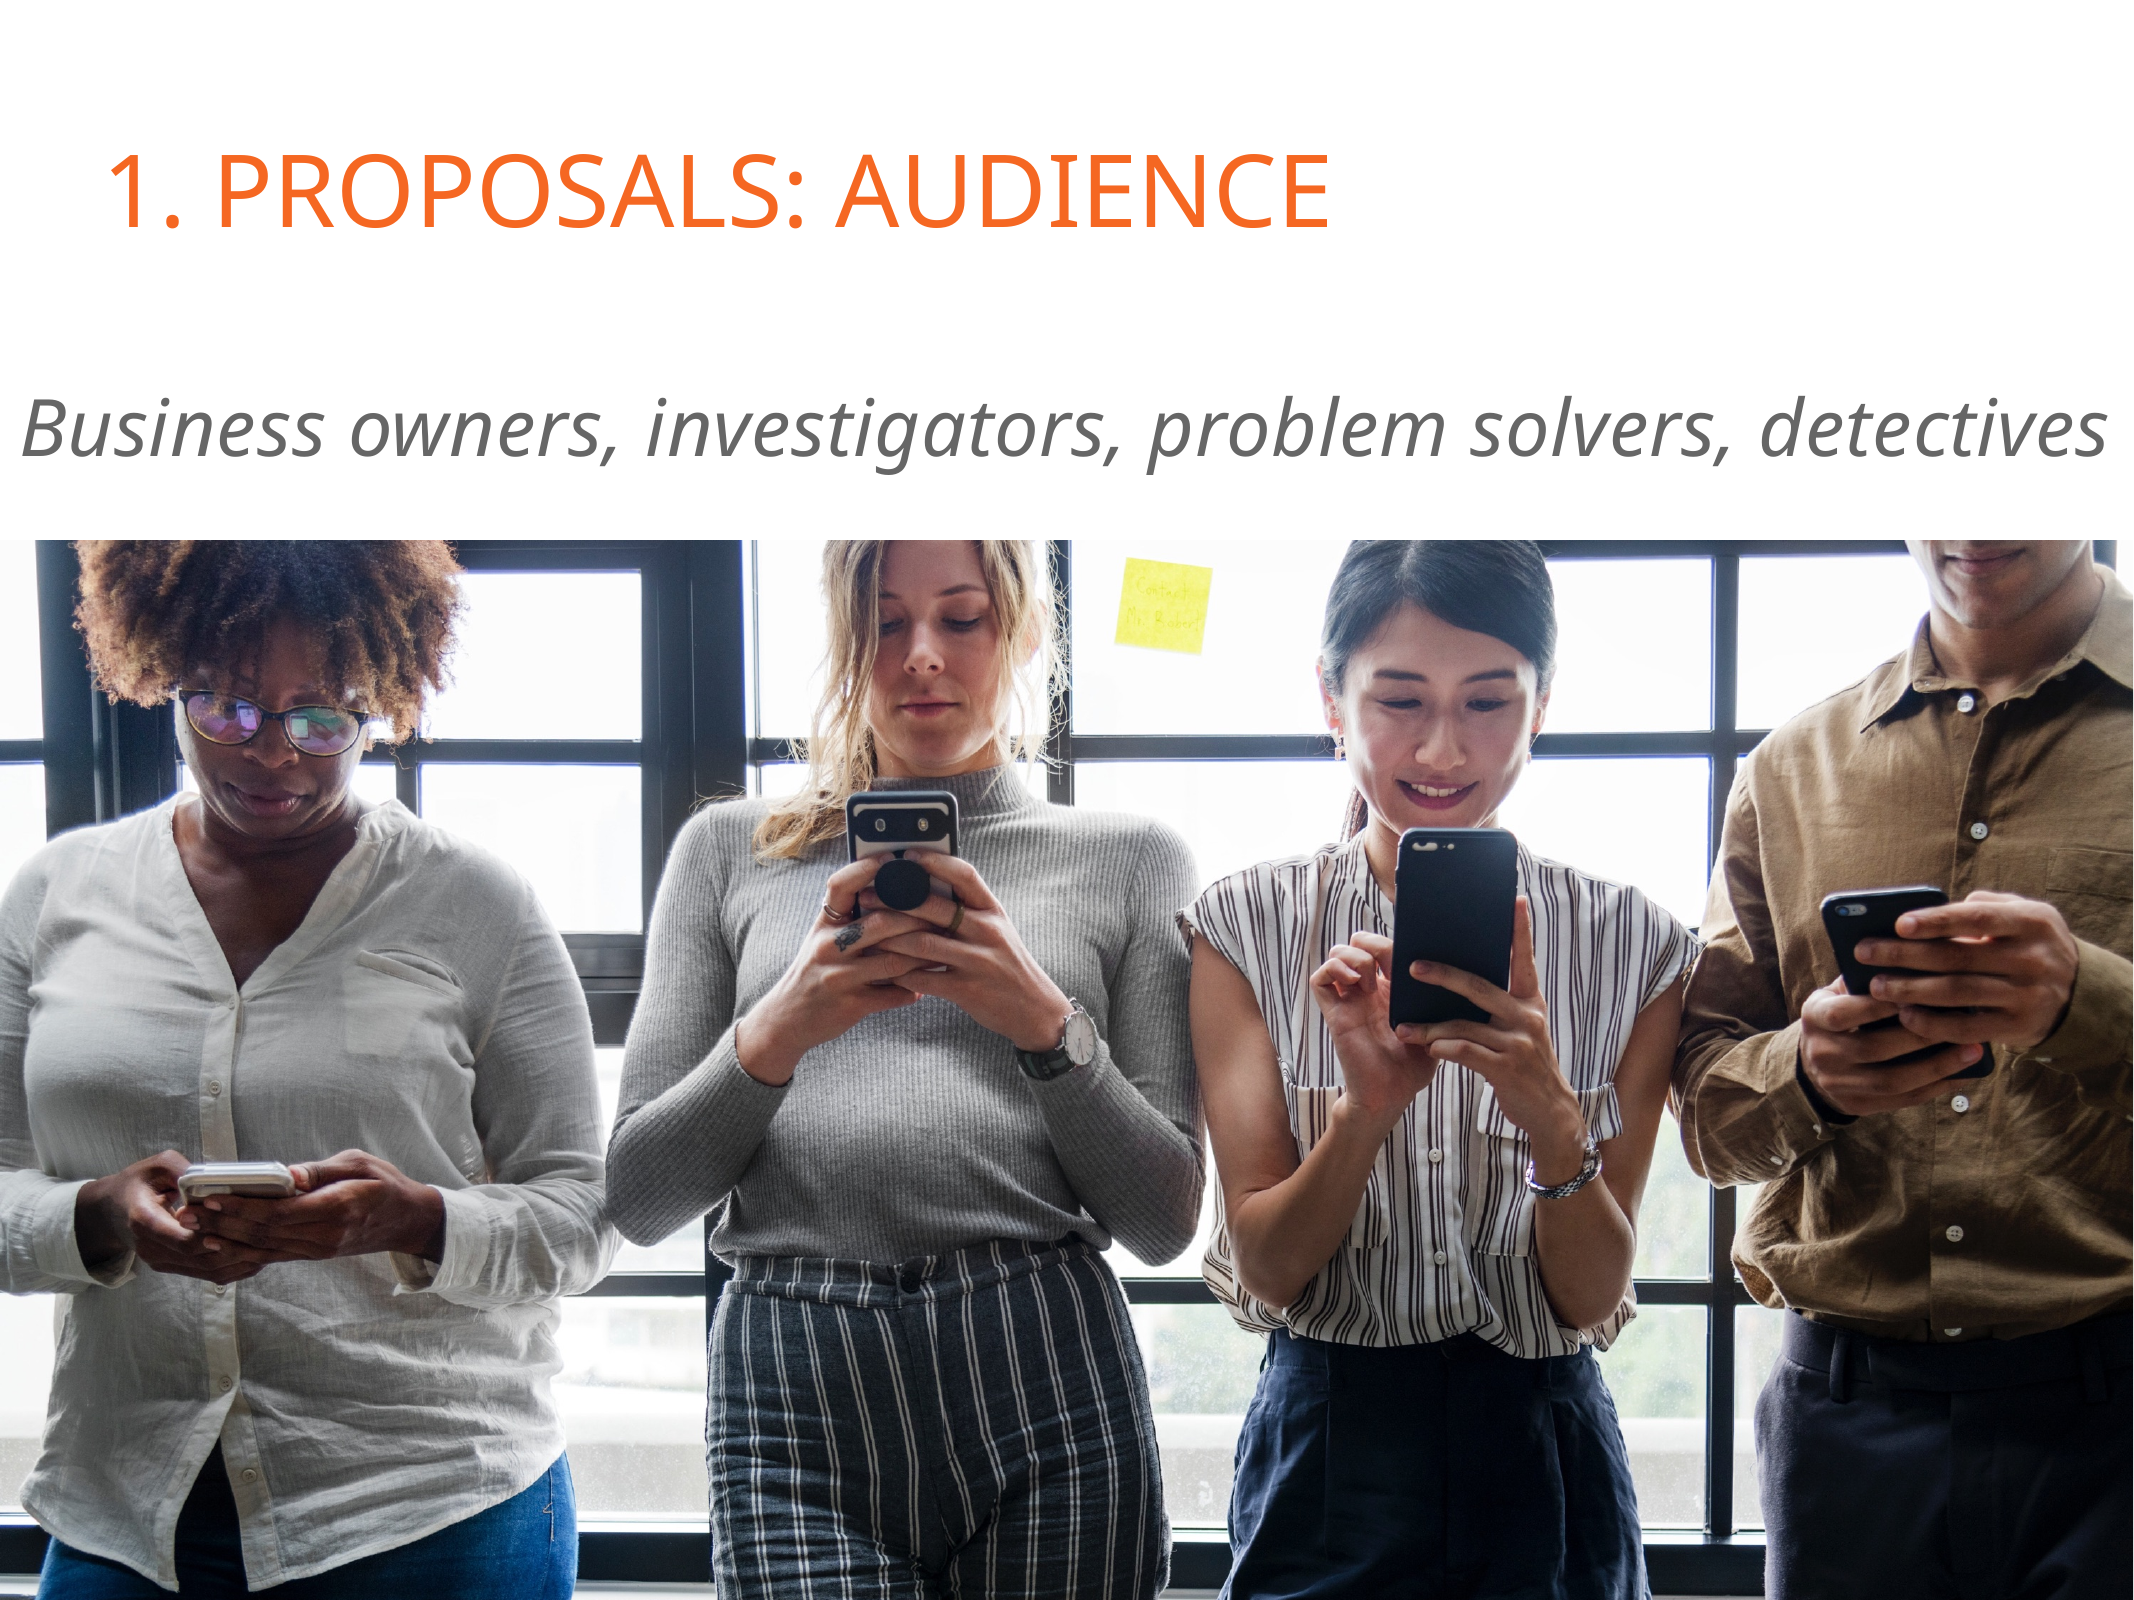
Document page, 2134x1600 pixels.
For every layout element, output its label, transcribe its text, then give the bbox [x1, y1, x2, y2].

text_box Business owners, investigators, problem solvers, detectives [10, 369, 2123, 481]
picture [0, 539, 2134, 1600]
title 1. ProposalS: Audience [93, 118, 2041, 238]
